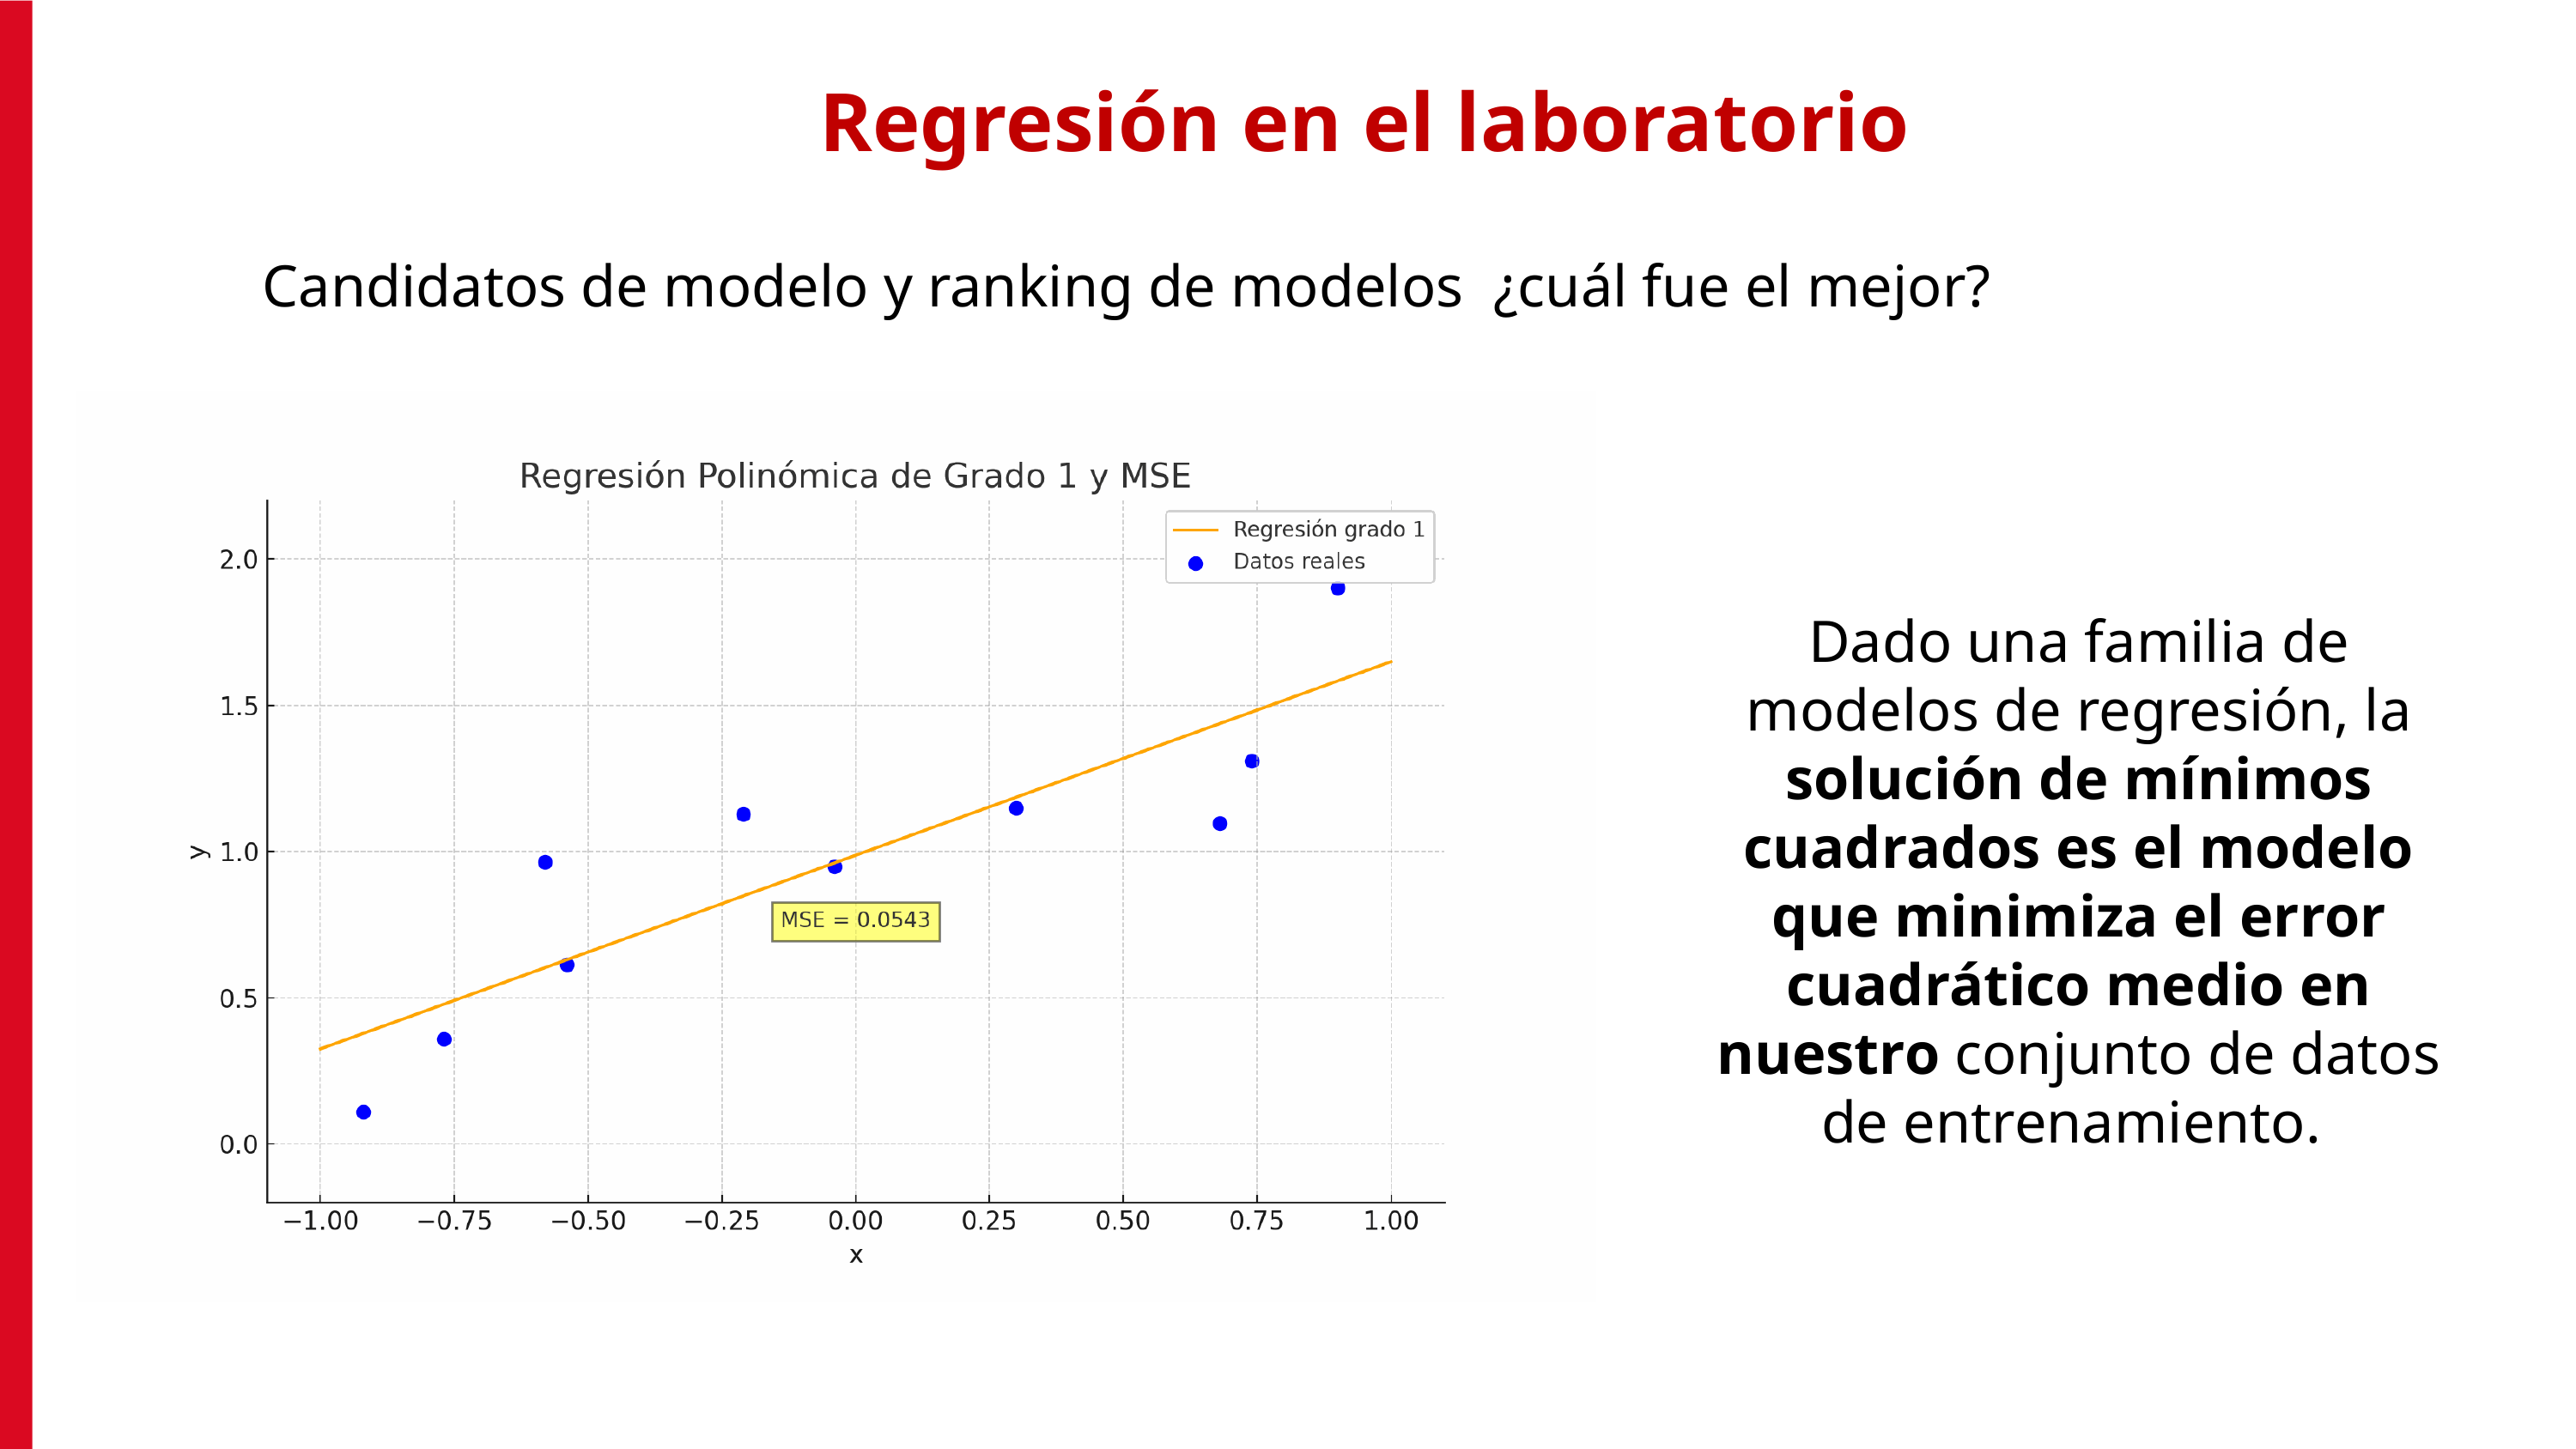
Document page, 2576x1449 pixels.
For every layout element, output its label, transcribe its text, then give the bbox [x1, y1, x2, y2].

list Candidatos de modelo y ranking de modelos ¿cuál fue el mejor? [250, 243, 2283, 373]
text_box Dado una familia de modelos de regresión, la solución de mínimos cuadrados es el modelo que minimiza el error cuadrático medio en nuestro conjunto de datos de entrenamiento. [1697, 598, 2462, 1094]
list Regresión en el laboratorio [616, 71, 2102, 226]
picture [76, 391, 1597, 1303]
